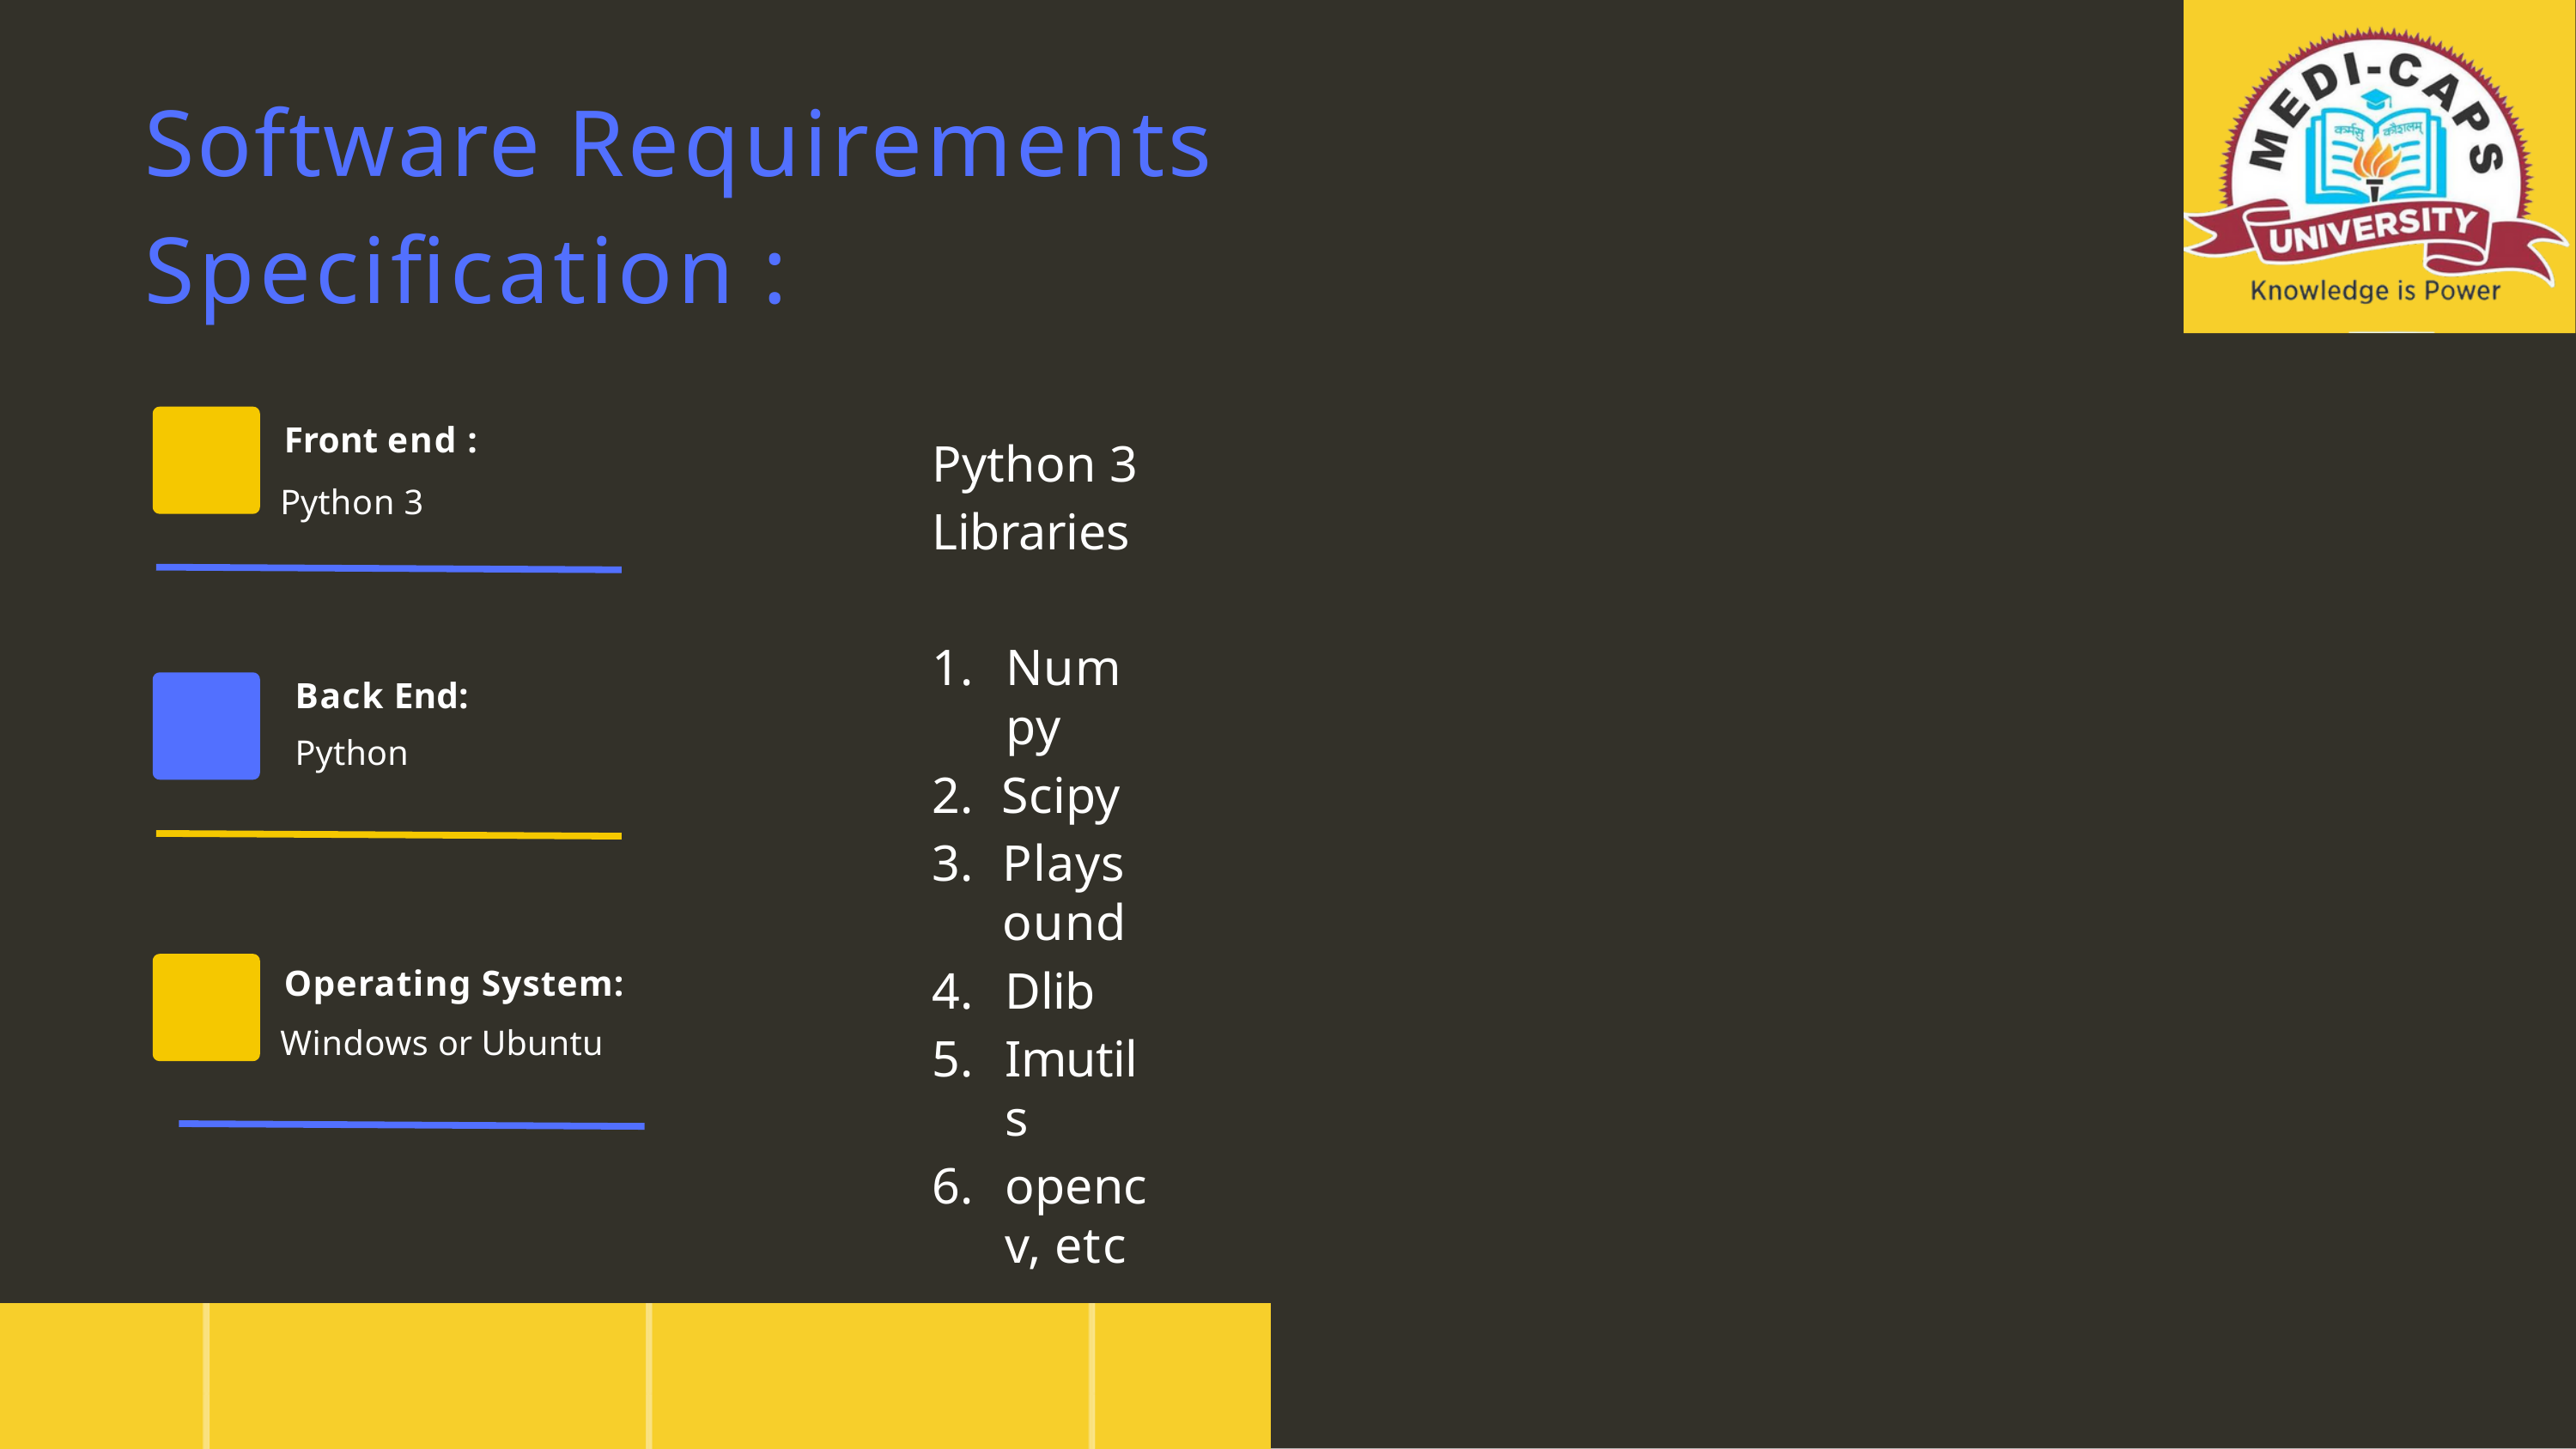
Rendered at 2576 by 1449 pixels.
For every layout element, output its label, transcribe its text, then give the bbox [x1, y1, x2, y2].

text_box [152, 954, 260, 1062]
text_box Front end : [282, 415, 484, 461]
text_box Operating System: Windows or Ubuntu [278, 940, 631, 1063]
text_box Back End: Python [293, 656, 477, 772]
text_box Python 3 Libraries Numpy Scipy Playsound Dlib Imutils opencv, etc [930, 421, 1297, 1274]
text_box Python 3 [278, 478, 432, 522]
text_box [152, 672, 260, 780]
text_box [152, 406, 260, 514]
picture [0, 1303, 1271, 1449]
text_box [2183, 0, 2576, 334]
title Software Requirements Specification : [143, 65, 1289, 322]
